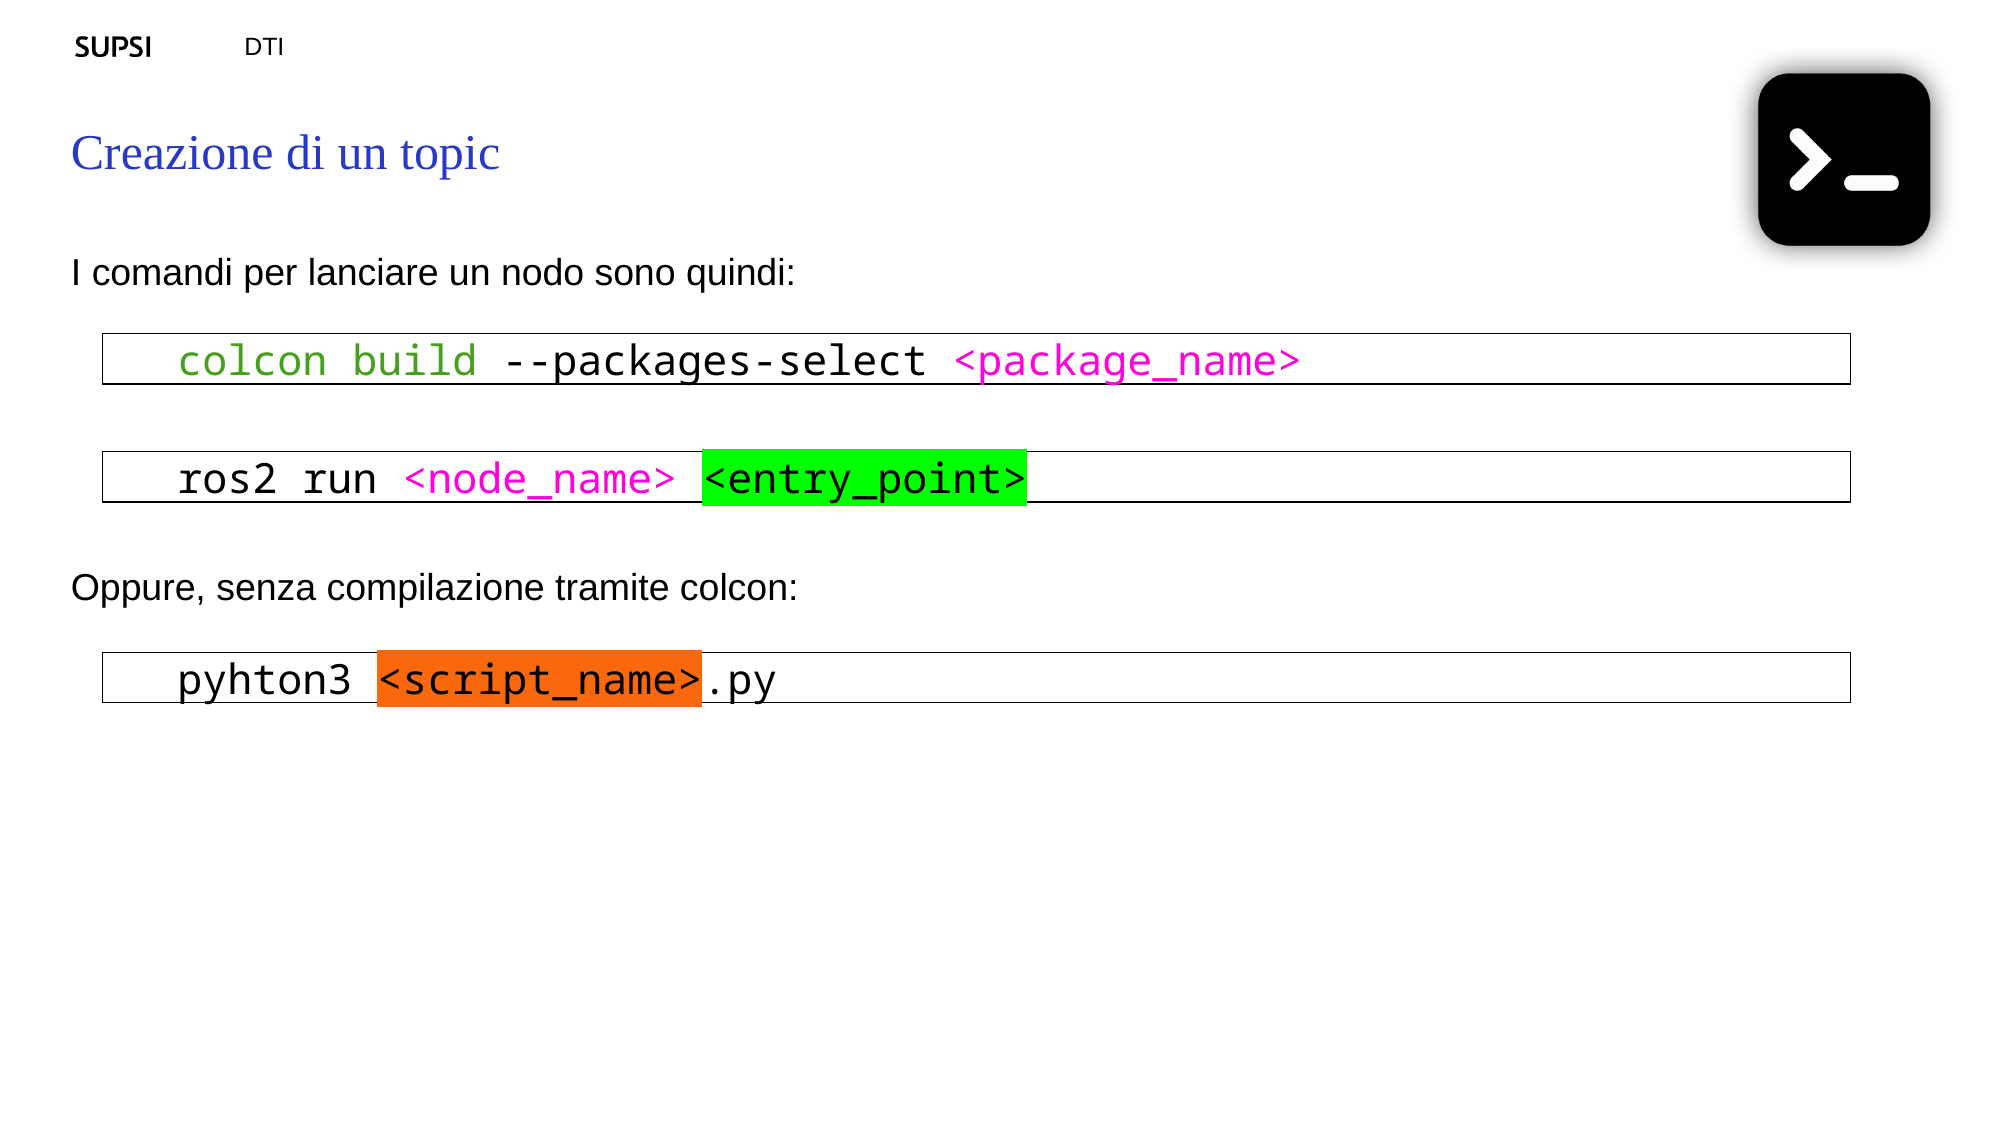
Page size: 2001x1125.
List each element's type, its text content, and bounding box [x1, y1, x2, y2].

list I comandi per lanciare un nodo sono quindi: Oppure, senza compilazione tramite colcon: [70, 248, 1930, 1024]
text_box pyhton3 <script_name>.py [102, 652, 1851, 703]
text_box ros2 run <node_name> <entry_point> [102, 451, 1851, 502]
picture [75, 34, 153, 57]
title Creazione di un topic [70, 119, 1733, 238]
text_box colcon build --packages-select <package_name> [102, 333, 1851, 384]
picture [1755, 69, 1933, 249]
